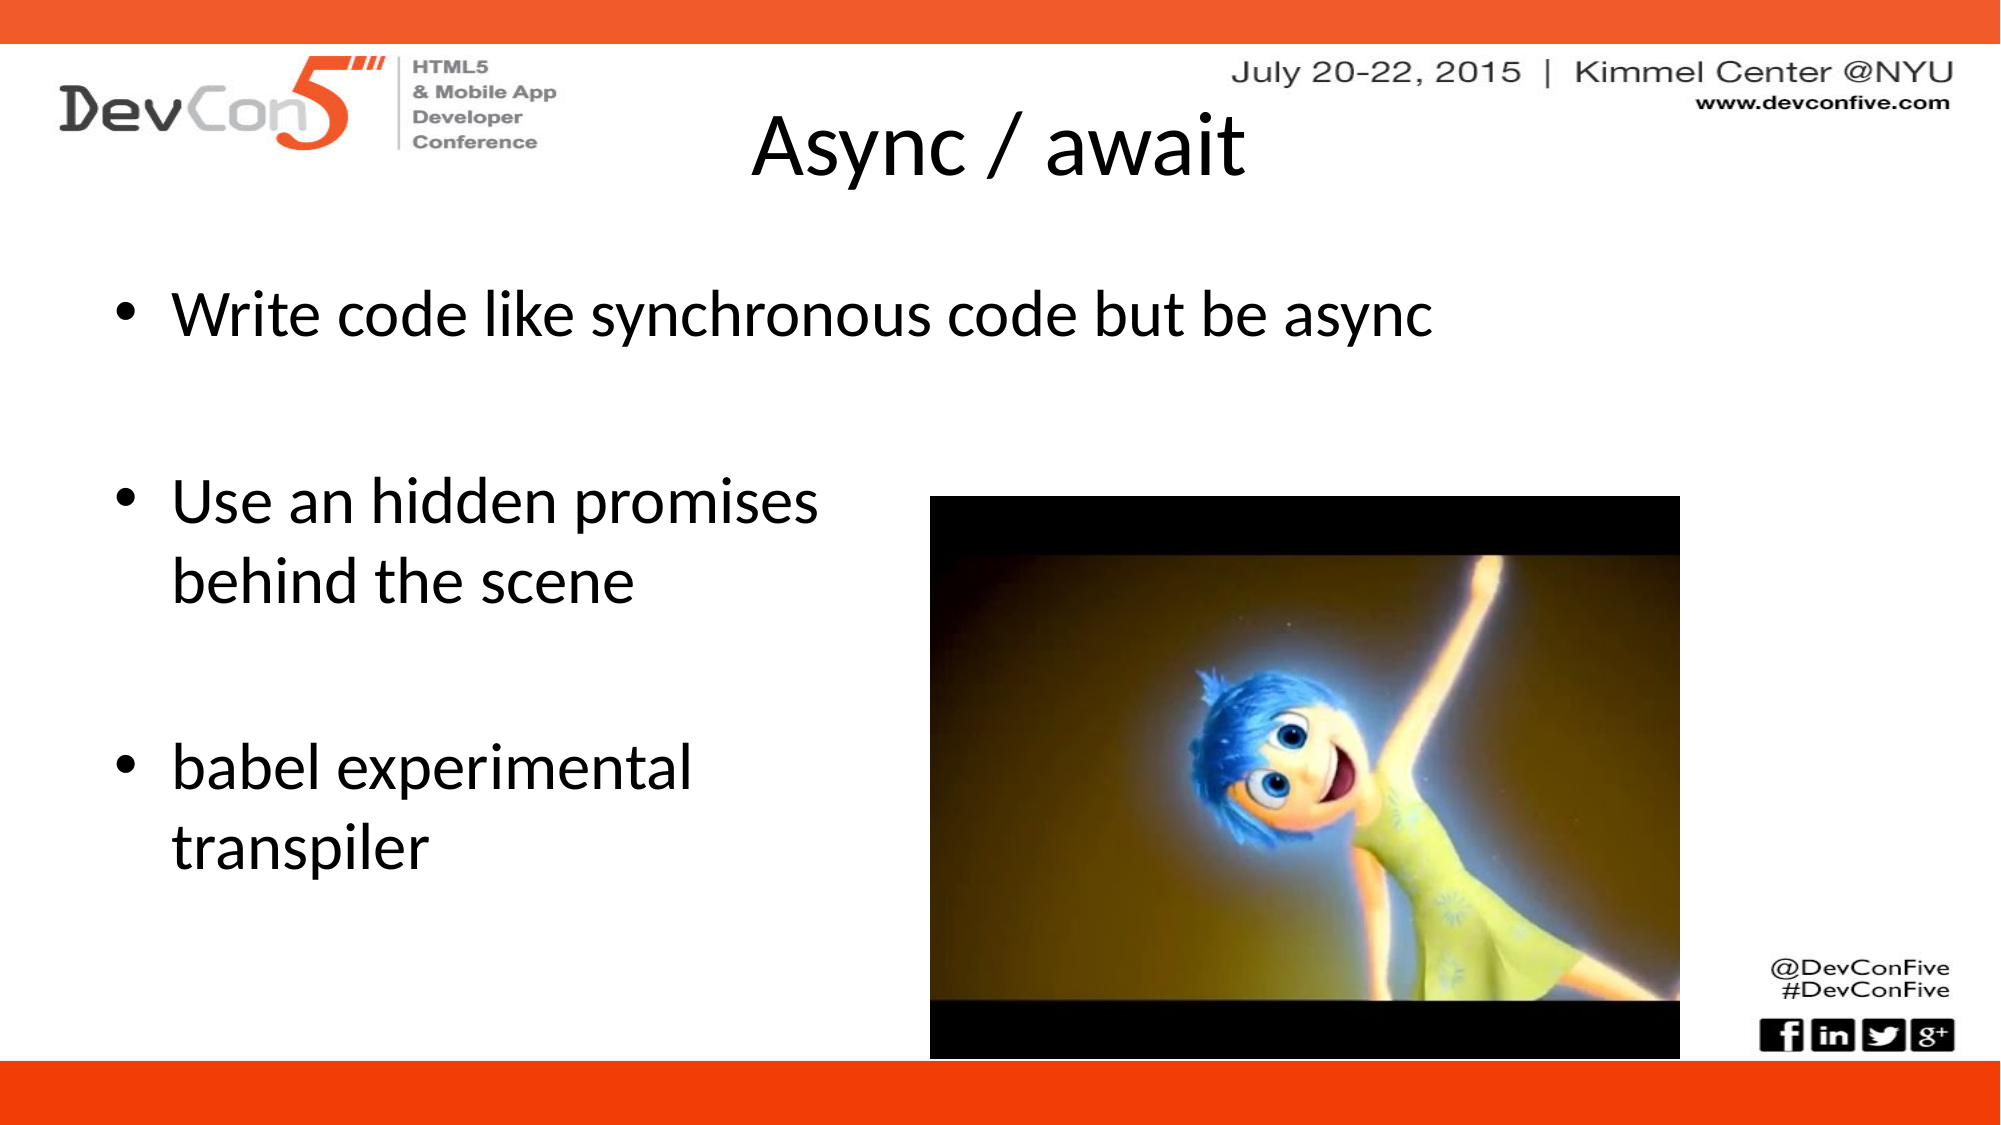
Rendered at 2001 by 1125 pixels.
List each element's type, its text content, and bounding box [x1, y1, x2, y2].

picture [0, 0, 2001, 1125]
list Write code like synchronous code but be async Use an hidden promises behind the scene babel experimental transpiler [99, 262, 1900, 1005]
title Async / await [99, 45, 1900, 233]
